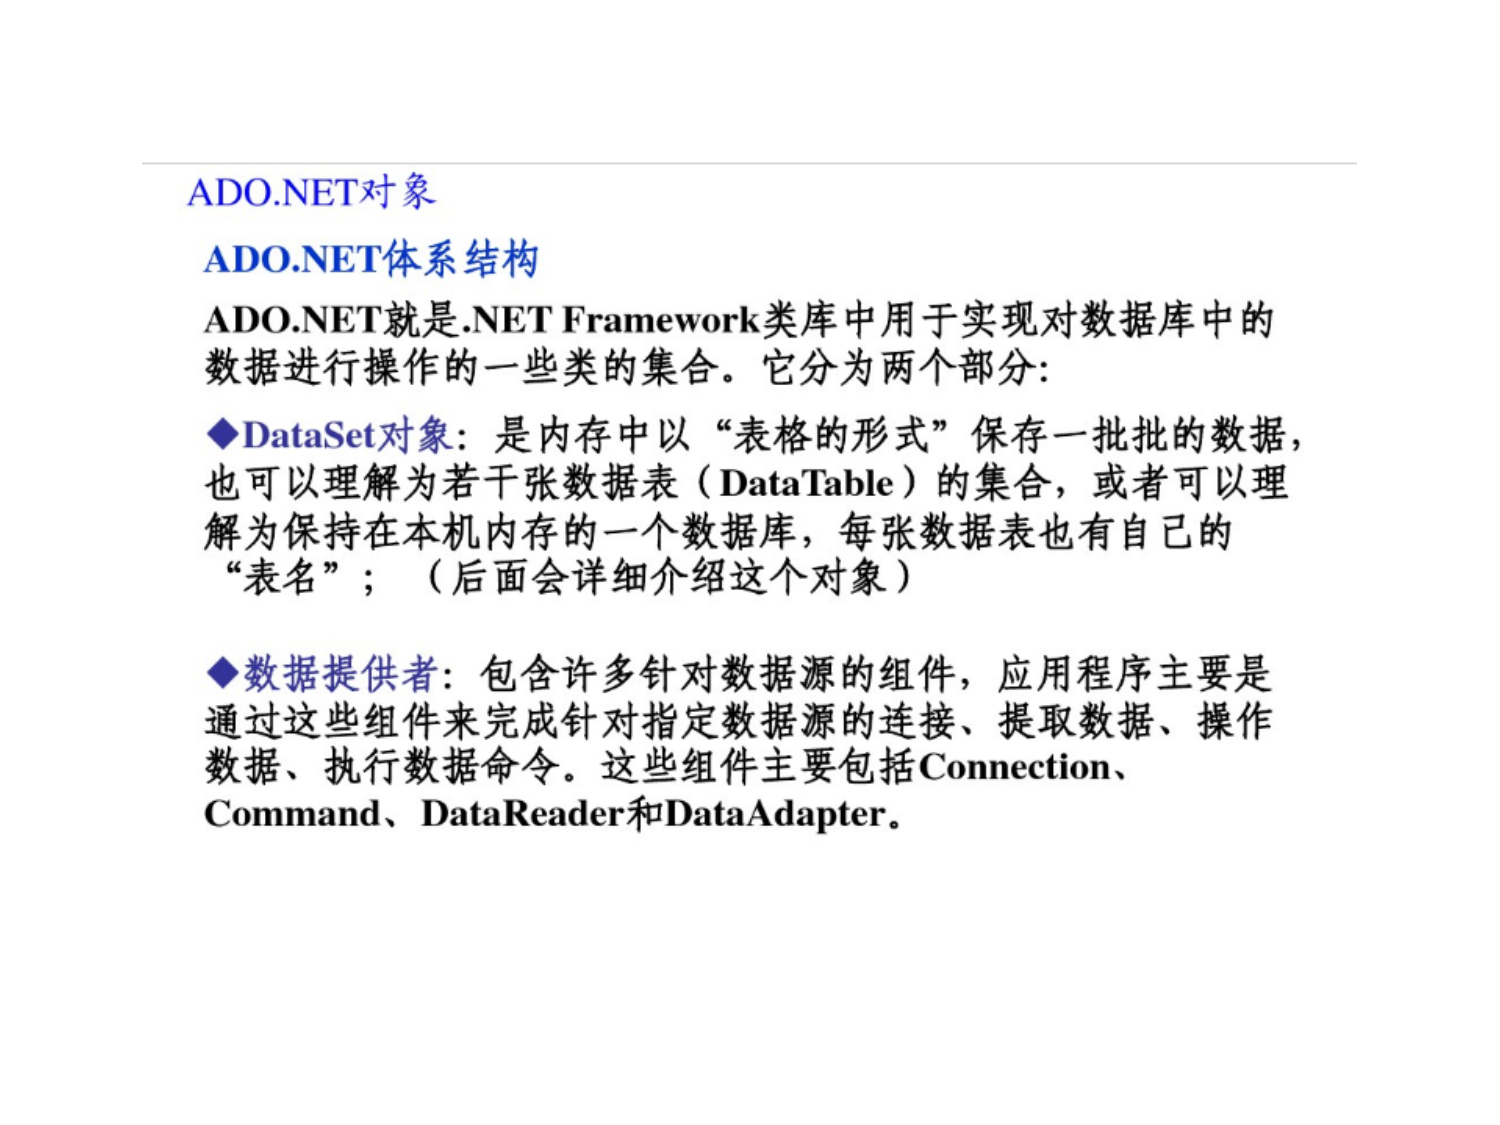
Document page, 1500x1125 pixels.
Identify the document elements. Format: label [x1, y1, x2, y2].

picture [142, 152, 1357, 973]
